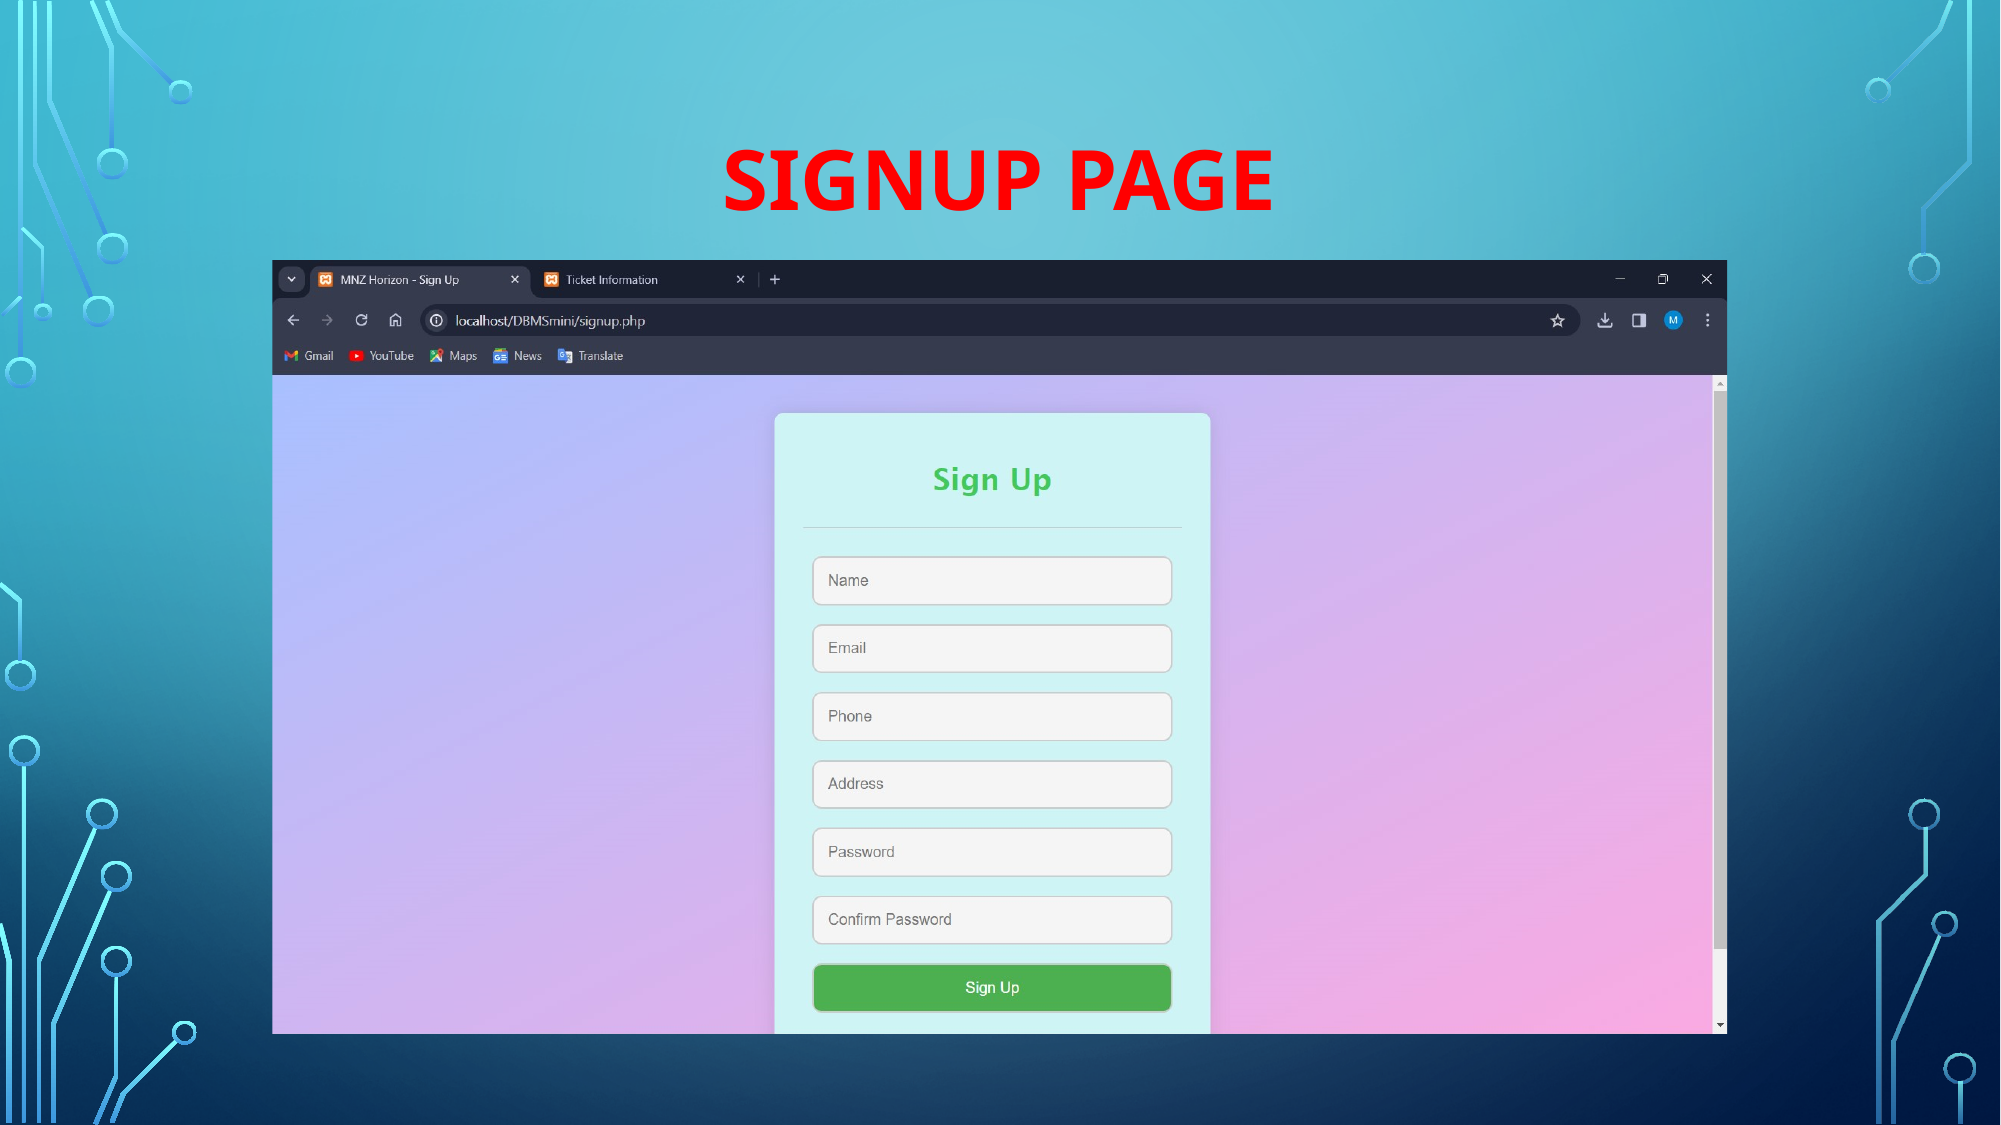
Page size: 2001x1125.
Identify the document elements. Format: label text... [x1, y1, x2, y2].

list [272, 260, 1728, 1034]
title SIGNUP PAGE [187, 61, 1813, 305]
